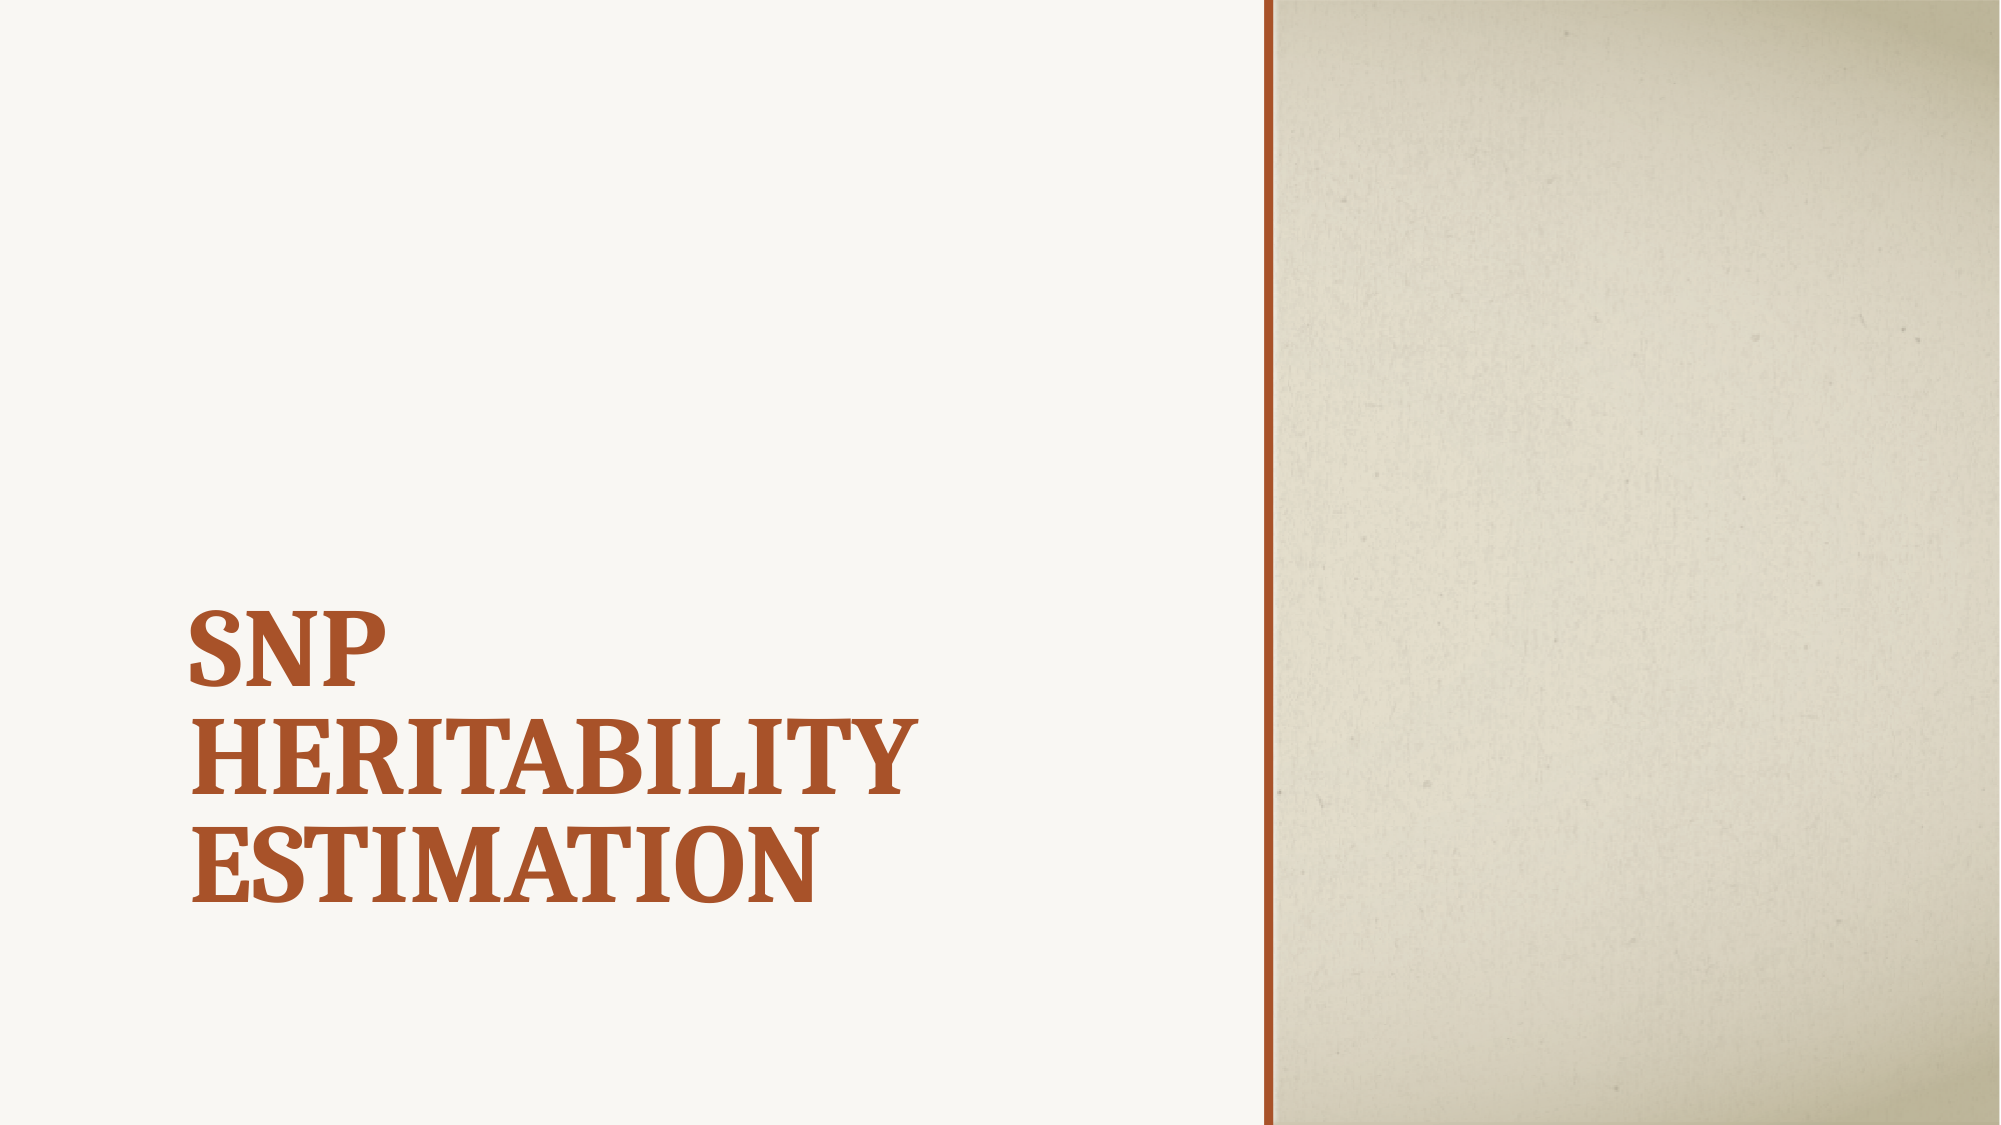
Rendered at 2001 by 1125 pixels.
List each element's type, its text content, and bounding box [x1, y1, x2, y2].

picture [1274, 0, 2000, 1125]
title SNP Heritability Estimation [174, 256, 1150, 932]
